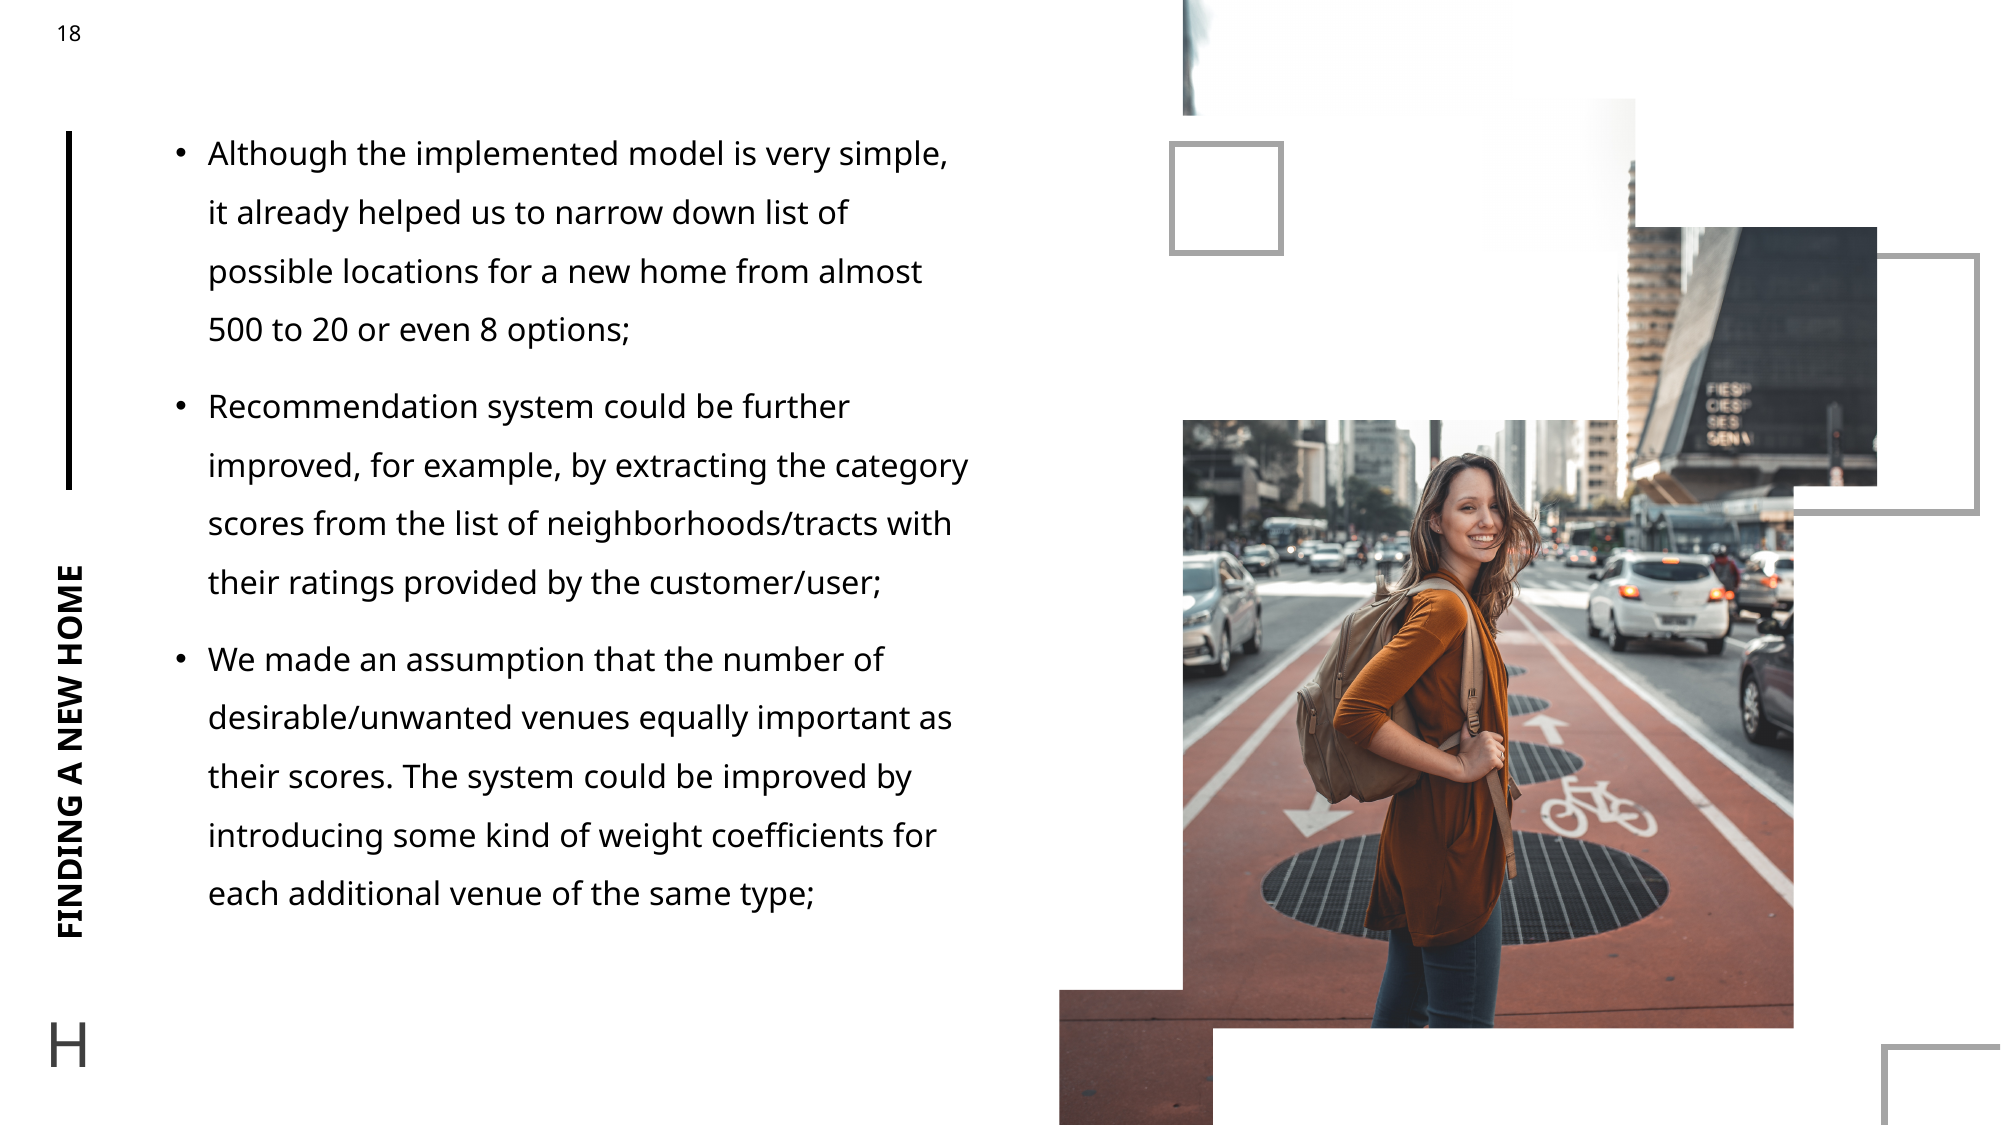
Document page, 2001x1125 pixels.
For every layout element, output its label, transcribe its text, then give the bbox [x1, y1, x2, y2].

list Although the implemented model is very simple, it already helped us to narrow down list of possible locations for a new home from almost 500 to 20 or even 8 options; Recommendation system could be further improved, for example, by extracting the category scores from the list of neighborhoods/tracts with their ratings provided by the customer/user; We made an assumption that the number of desirable/unwanted venues equally important as their scores. The system could be improved by introducing some kind of weight coefficients for each additional venue of the same type; [175, 106, 994, 986]
picture [1059, 0, 1878, 1125]
